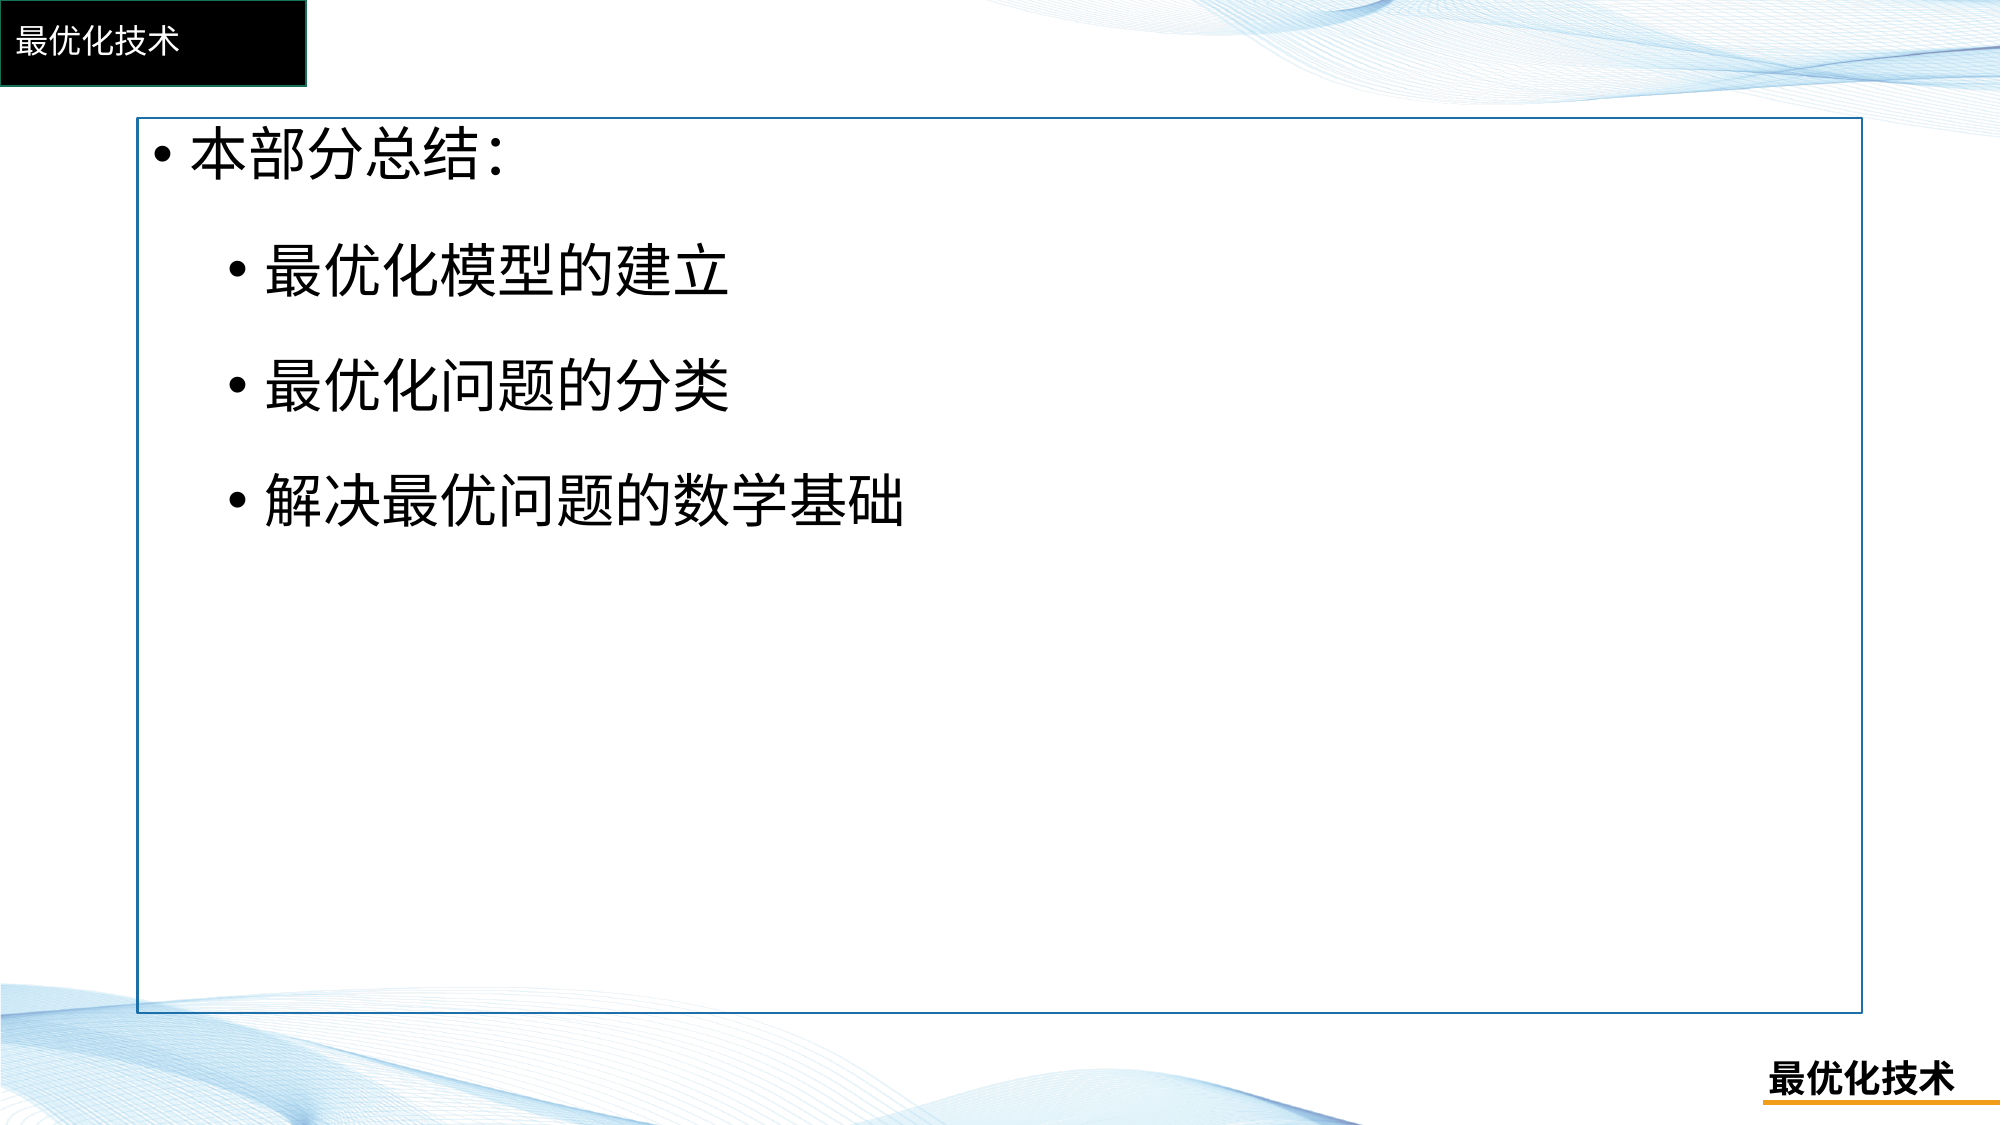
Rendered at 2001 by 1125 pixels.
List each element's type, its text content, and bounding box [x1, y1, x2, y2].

picture [885, 1, 1999, 148]
list 本部分总结： 最优化模型的建立 最优化问题的分类 解决最优问题的数学基础 [136, 117, 1863, 1014]
title 最优化技术 [0, 0, 1725, 86]
picture [2, 977, 1590, 1125]
